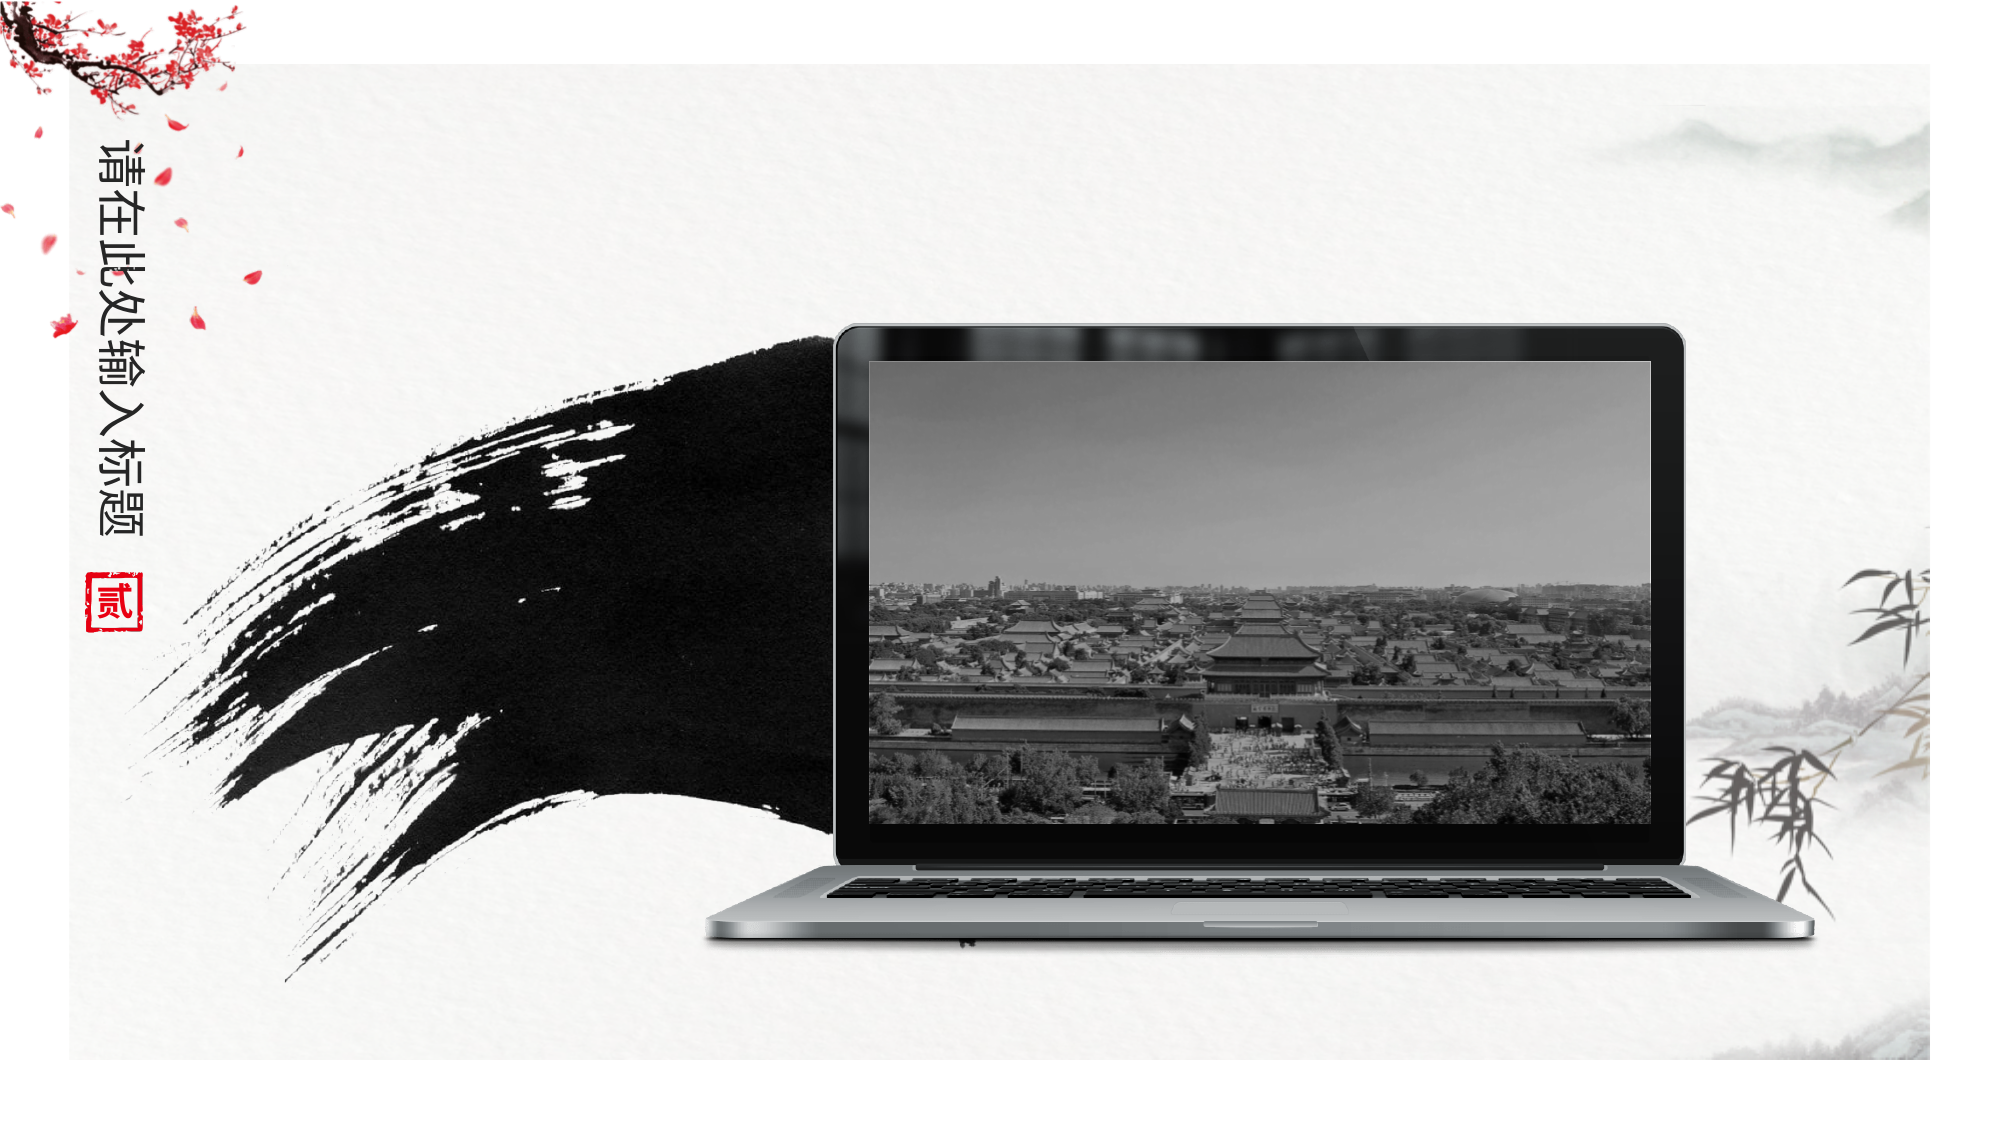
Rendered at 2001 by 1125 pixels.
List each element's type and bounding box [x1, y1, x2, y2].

picture [0, 0, 1931, 1060]
text_box [624, 323, 1876, 1006]
